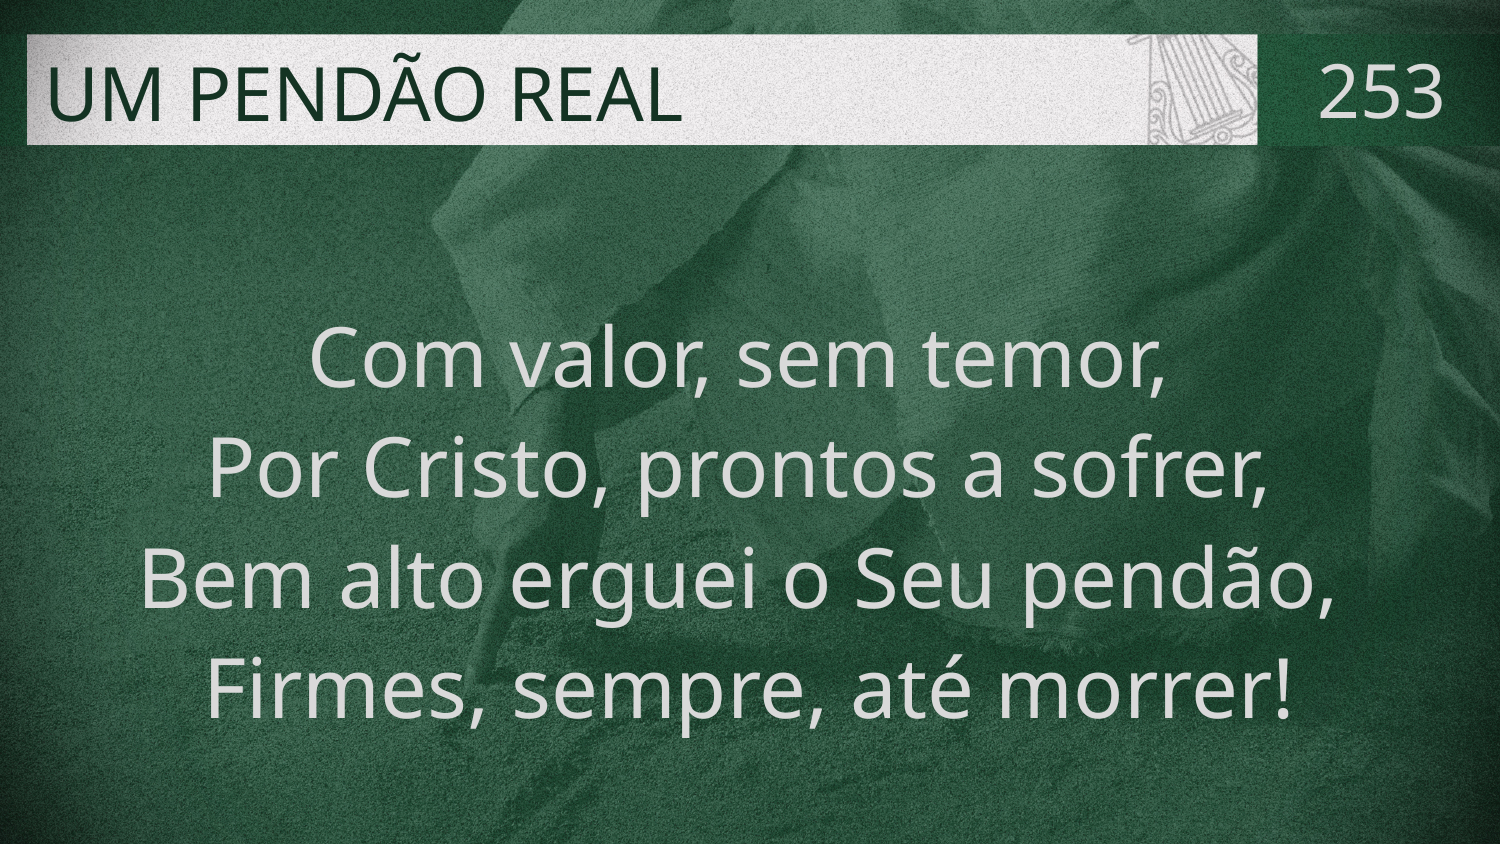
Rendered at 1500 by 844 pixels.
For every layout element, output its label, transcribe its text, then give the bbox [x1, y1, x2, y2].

picture [0, 0, 1500, 185]
list 253 [1281, 36, 1483, 143]
list Com valor, sem temor, Por Cristo, prontos a sofrer, Bem alto erguei o Seu pendão, Firmes, sempre, até morrer! [0, 185, 1500, 844]
title UM PENDÃO REAL [29, 33, 1258, 151]
